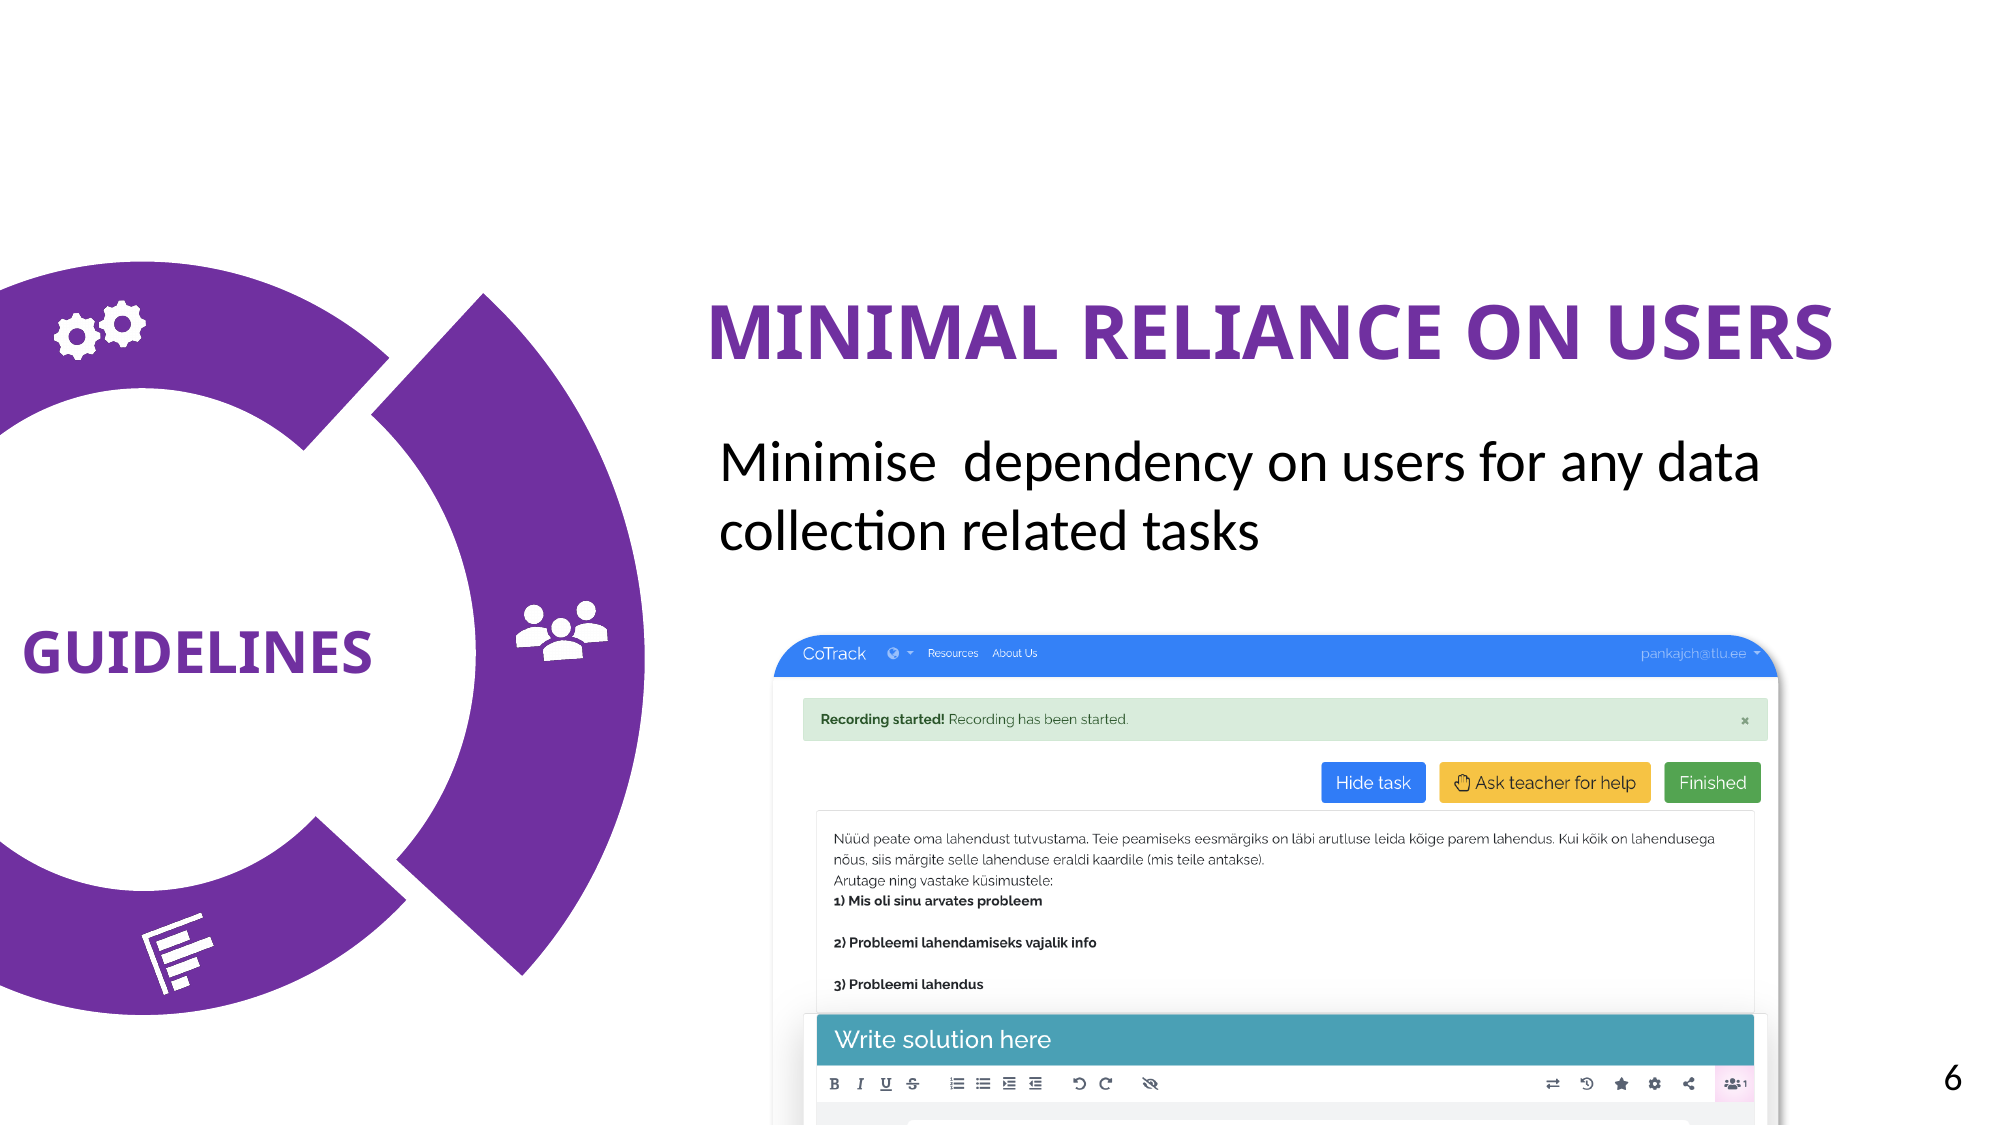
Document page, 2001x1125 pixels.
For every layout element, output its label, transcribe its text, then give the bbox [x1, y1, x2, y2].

picture [125, 896, 240, 1012]
text_box [104, 259, 393, 454]
text_box MINIMAL RELIANCE ON USERS [690, 277, 1952, 382]
text_box Minimise dependency on users for any data collection related tasks [704, 415, 1847, 570]
picture [26, 256, 174, 404]
picture [506, 575, 617, 687]
text_box [0, 813, 410, 1018]
text_box [0, 263, 91, 438]
text_box GUIDELINES [6, 608, 413, 693]
text_box [367, 290, 647, 980]
text_box 6 [1779, 1045, 1978, 1106]
picture [772, 635, 1779, 1125]
